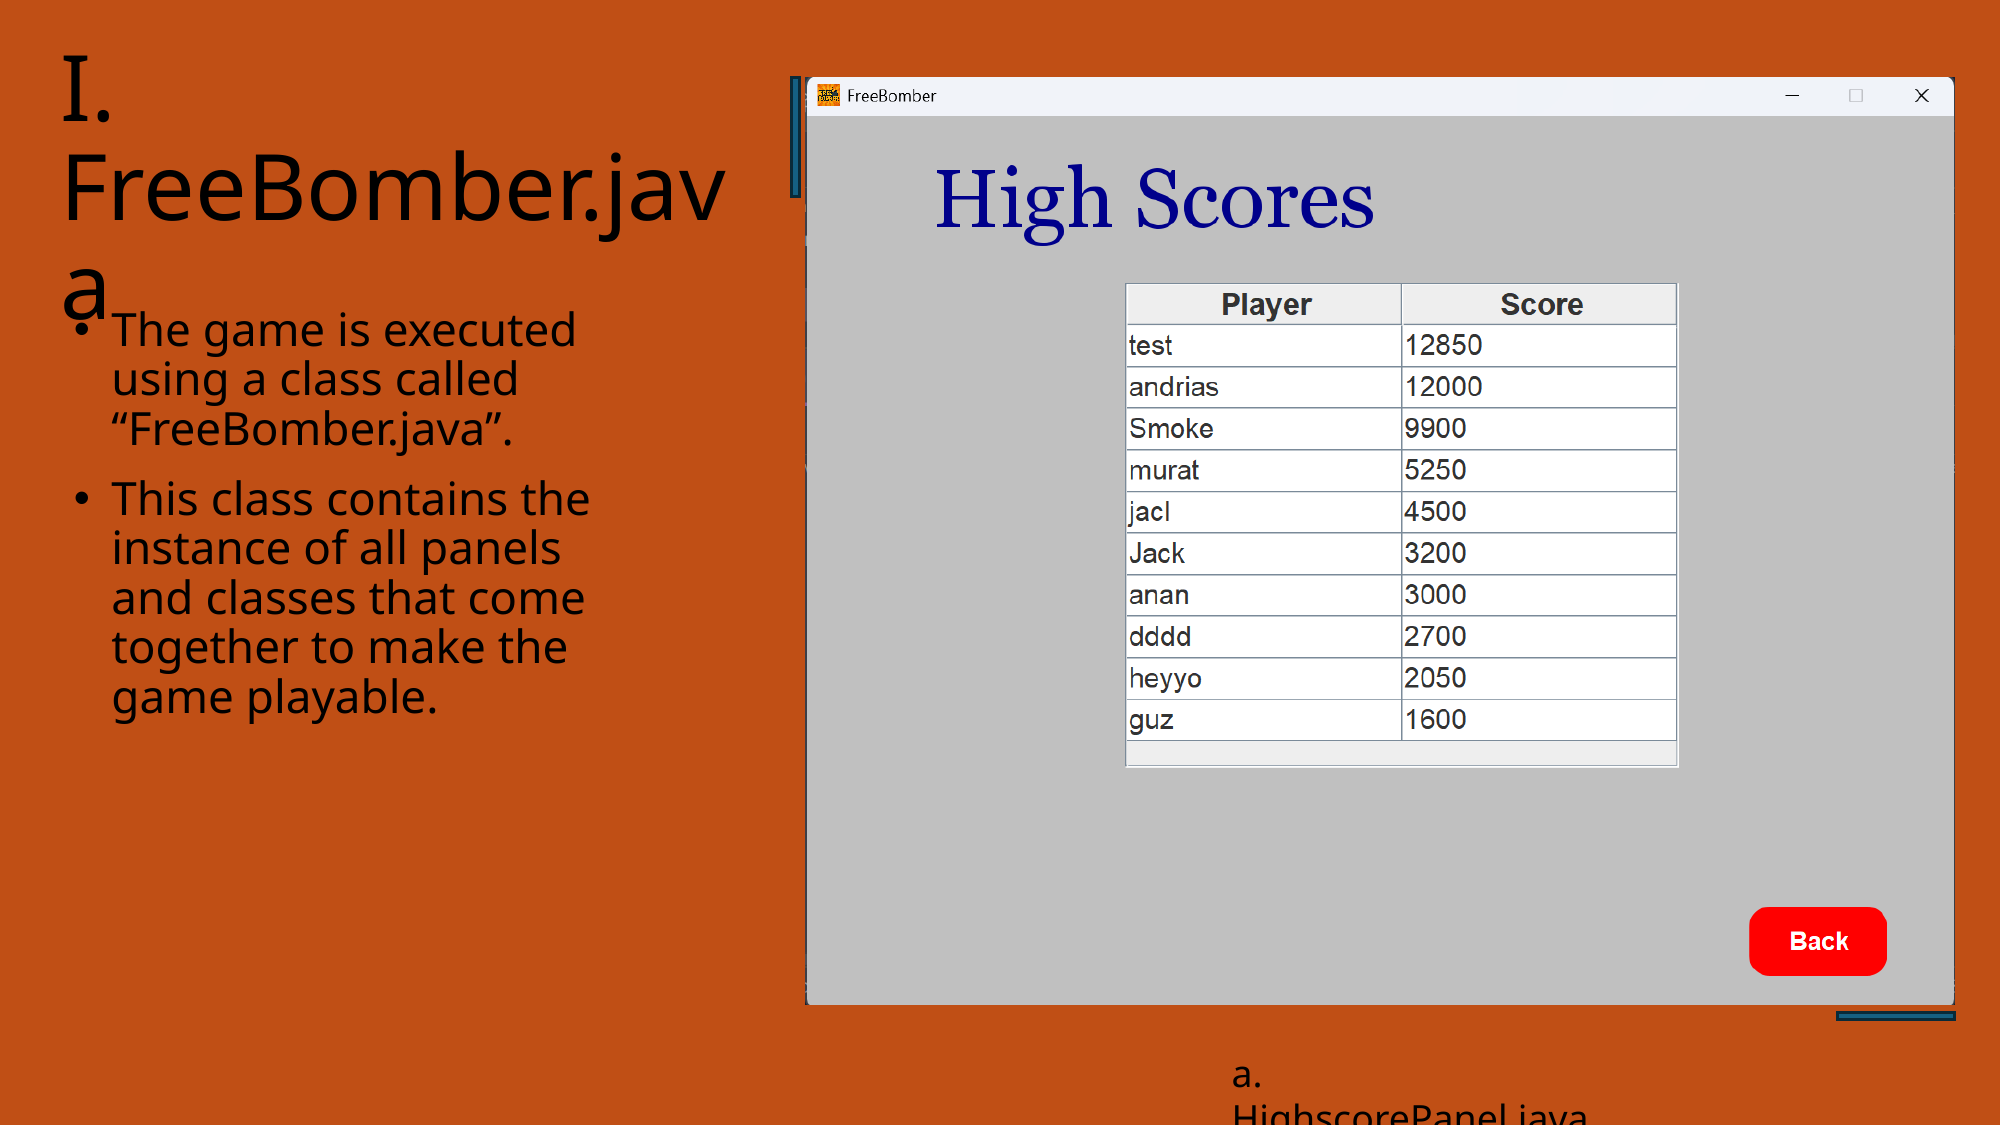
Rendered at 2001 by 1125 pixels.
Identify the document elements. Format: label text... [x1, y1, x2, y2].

list The game is executed using a class called “FreeBomber.java”. This class contains the instance of all panels and classes that come together to make the game playable. [58, 299, 645, 783]
text_box [790, 76, 801, 198]
title I. FreeBomber.java [45, 82, 792, 300]
picture [804, 77, 1955, 1005]
text_box [1836, 1011, 1956, 1021]
text_box a. HighscorePanel.java [1216, 1042, 1638, 1125]
